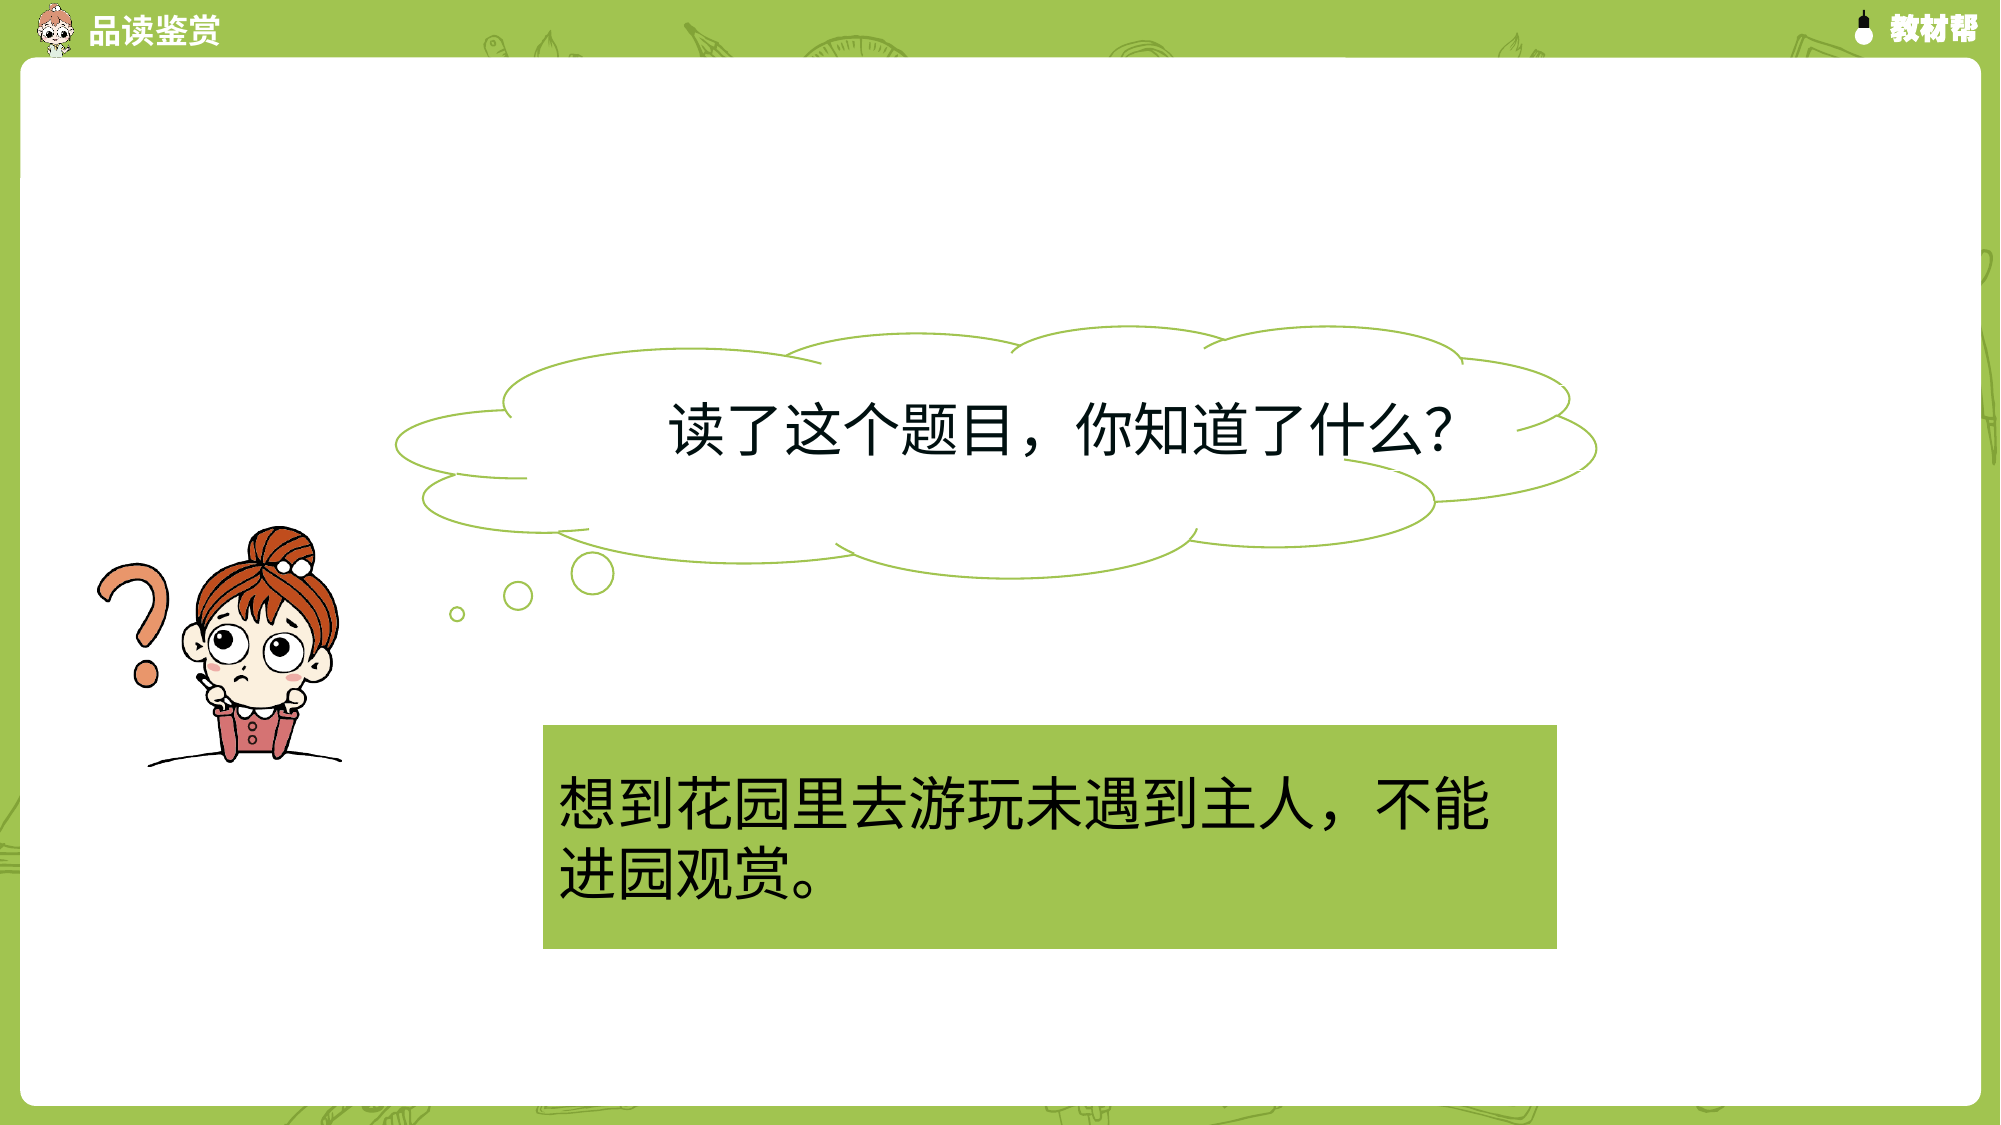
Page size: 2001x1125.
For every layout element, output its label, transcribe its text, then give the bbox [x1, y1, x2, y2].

text_box 想到花园里去游玩未遇到主人，不能进园观赏。 [543, 725, 1557, 949]
picture [36, 1, 75, 58]
picture [97, 526, 342, 767]
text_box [396, 325, 1682, 578]
